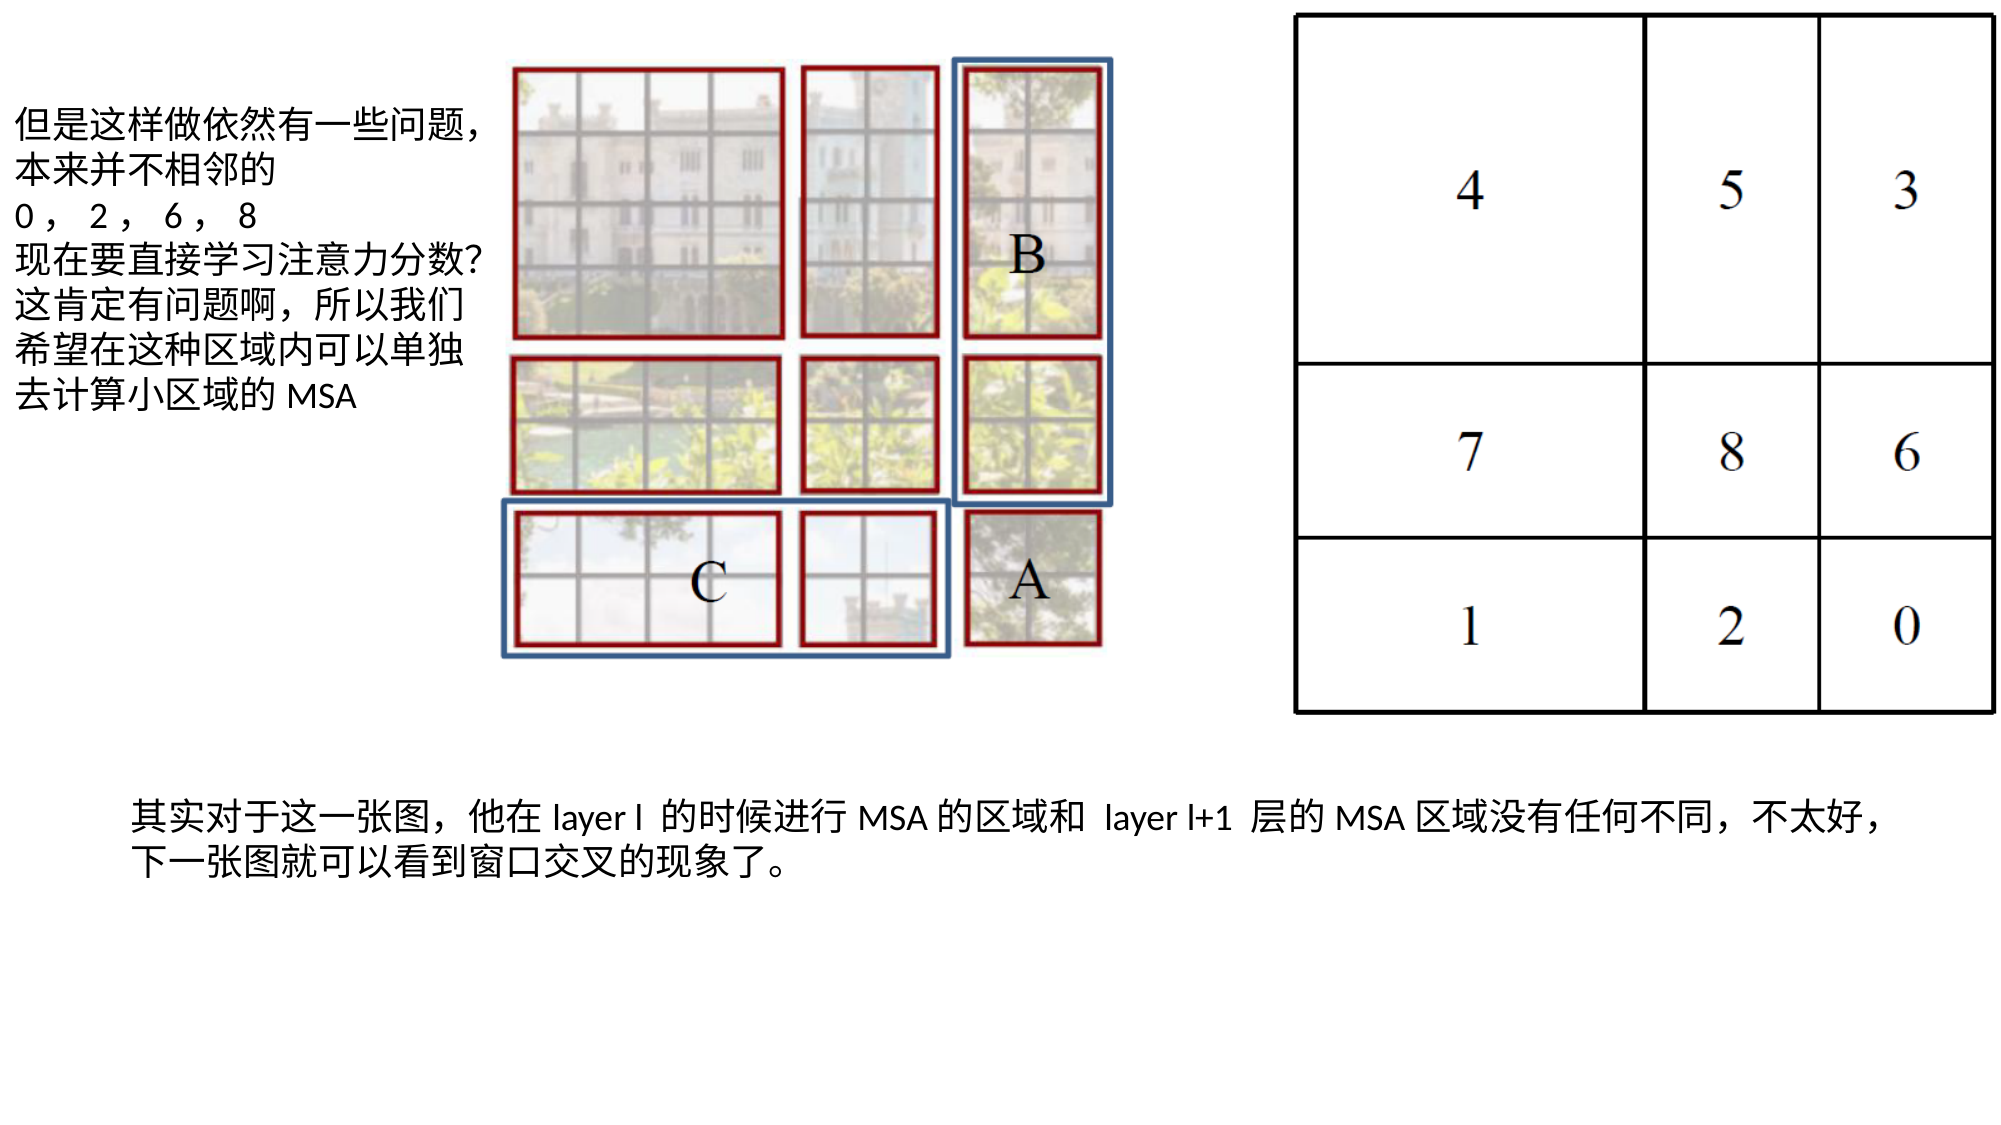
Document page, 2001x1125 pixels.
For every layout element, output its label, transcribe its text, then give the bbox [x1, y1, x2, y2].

text_box 其实对于这一张图，他在layer l 的时候进行MSA的区域和 layer l+1 层的MSA区域没有任何不同，不太好， 下一张图就可以看到窗口交叉的现象了。 [116, 785, 1917, 891]
picture [497, 0, 2000, 720]
text_box 但是这样做依然有一些问题，本来并不相邻的0，2，6，8 现在要直接学习注意力分数？ 这肯定有问题啊，所以我们希望在这种区域内可以单独去计算小区域的MSA [0, 93, 490, 424]
